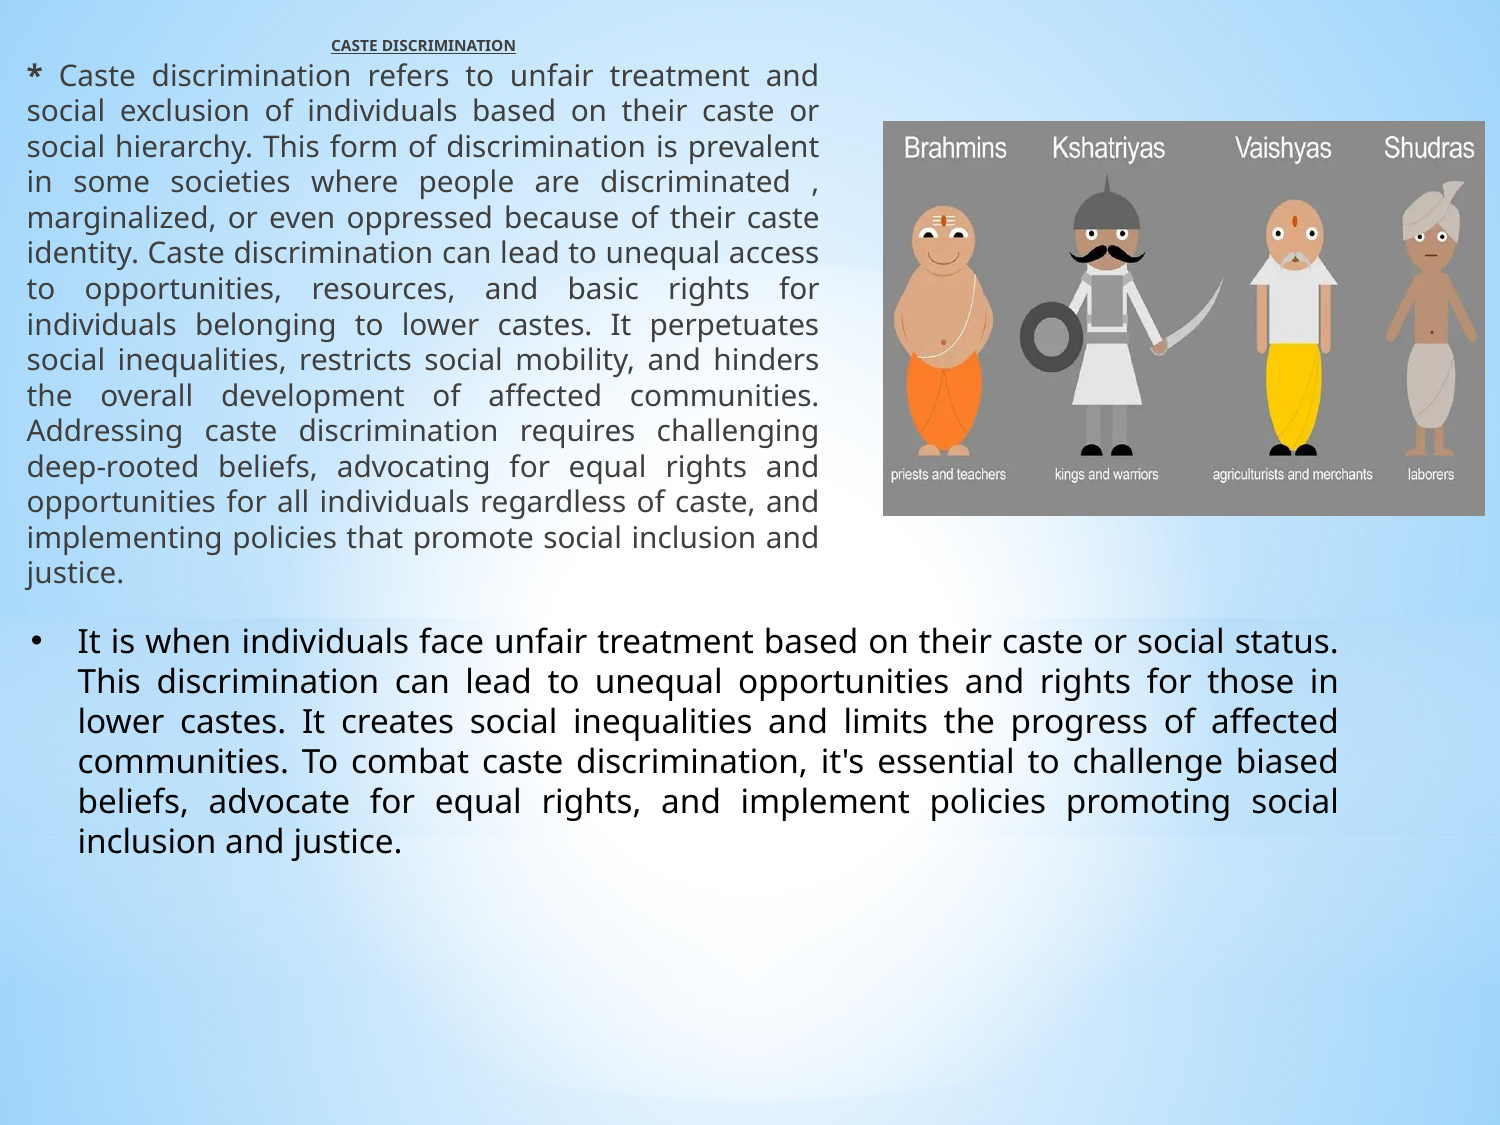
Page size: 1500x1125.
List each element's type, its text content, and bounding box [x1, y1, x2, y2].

text_box It is when individuals face unfair treatment based on their caste or social status. This discrimination can lead to unequal opportunities and rights for those in lower castes. It creates social inequalities and limits the progress of affected communities. To combat caste discrimination, it's essential to challenge biased beliefs, advocate for equal rights, and implement policies promoting social inclusion and justice. [16, 612, 1356, 868]
picture [883, 121, 1486, 516]
list CASTE DISCRIMINATION * Caste discrimination refers to unfair treatment and social exclusion of individuals based on their caste or social hierarchy. This form of discrimination is prevalent in some societies where people are discriminated , marginalized, or even oppressed because of their caste identity. Caste discrimination can lead to unequal access to opportunities, resources, and basic rights for individuals belonging to lower castes. It perpetuates social inequalities, restricts social mobility, and hinders the overall development of affected communities. Addressing caste discrimination requires challenging deep-rooted beliefs, advocating for equal rights and opportunities for all individuals regardless of caste, and implementing policies that promote social inclusion and justice. [0, 28, 836, 613]
